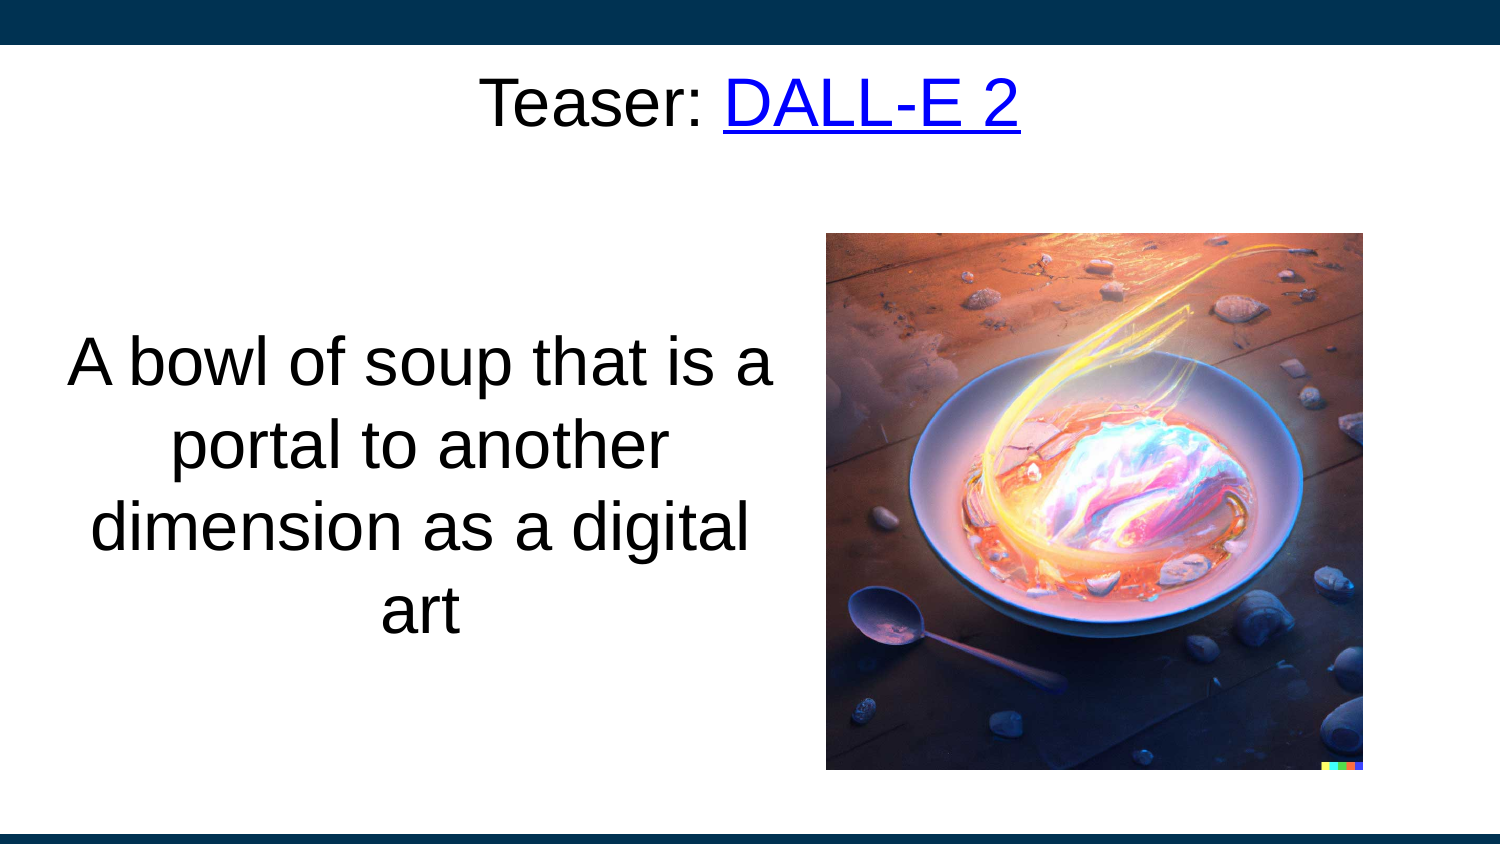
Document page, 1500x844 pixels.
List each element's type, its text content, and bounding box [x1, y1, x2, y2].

picture [826, 233, 1364, 770]
text_box A bowl of soup that is a portal to another dimension as a digital art [47, 302, 794, 697]
title Teaser: DALL-E 2 [75, 28, 1425, 169]
